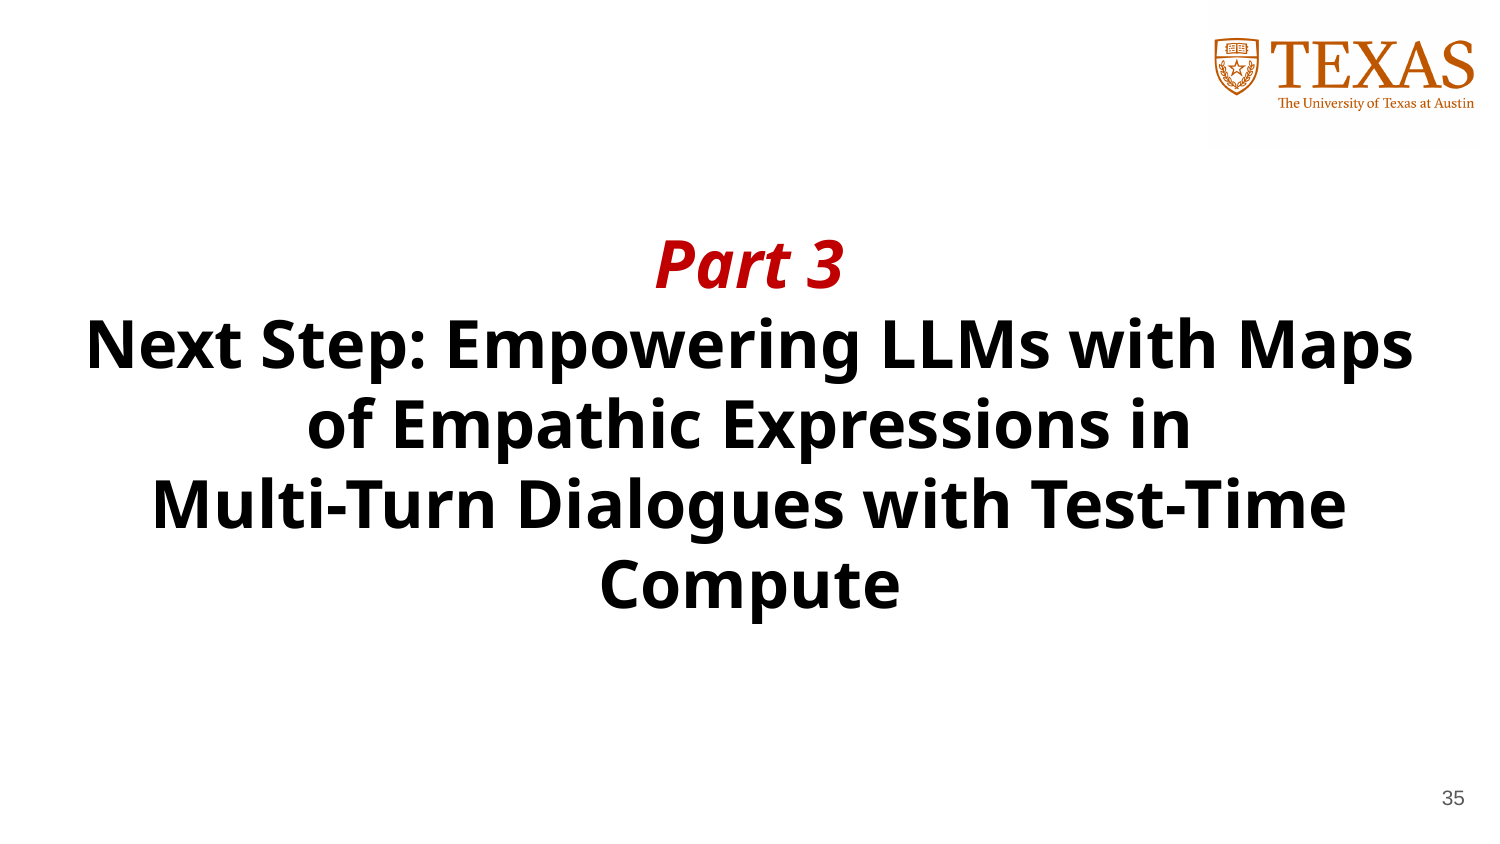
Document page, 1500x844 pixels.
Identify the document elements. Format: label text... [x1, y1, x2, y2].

title Part 3 Next Step: Empowering LLMs with Maps of Empathic Expressions in Multi-Turn Dialogues with Test-Time Compute [51, 204, 1449, 640]
slide_number 35 [1389, 764, 1480, 830]
picture [1209, 0, 1480, 150]
